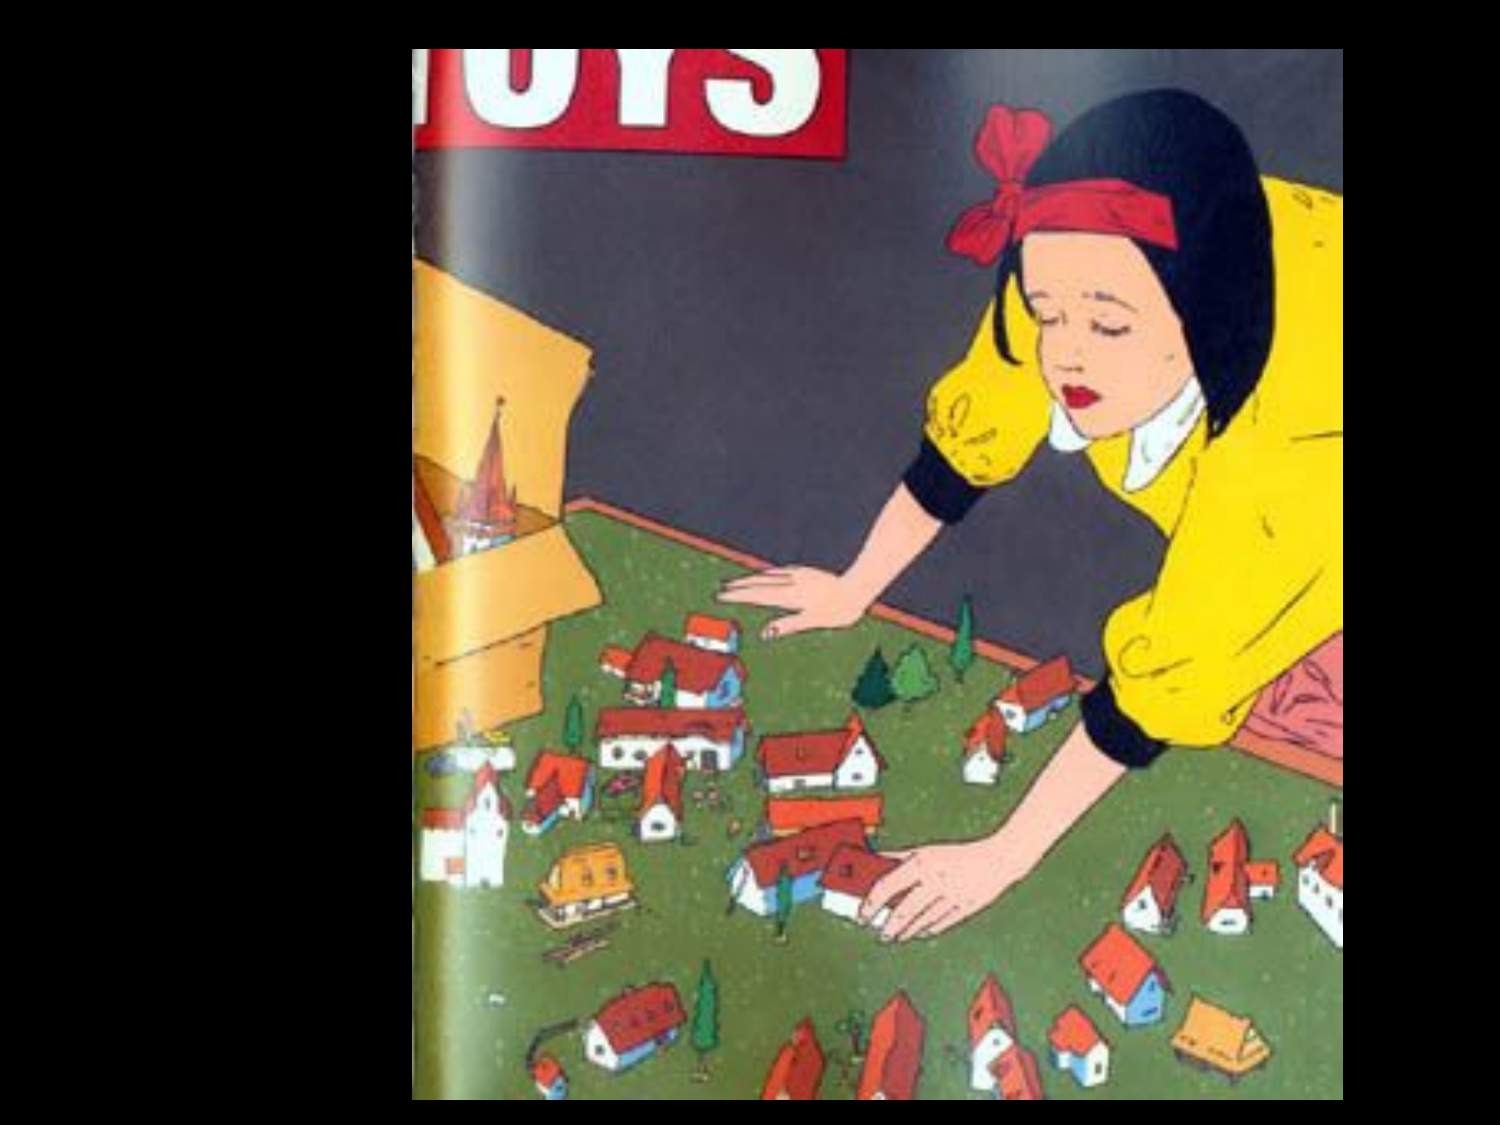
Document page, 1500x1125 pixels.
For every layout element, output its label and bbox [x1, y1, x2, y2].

list [412, 49, 1343, 1100]
